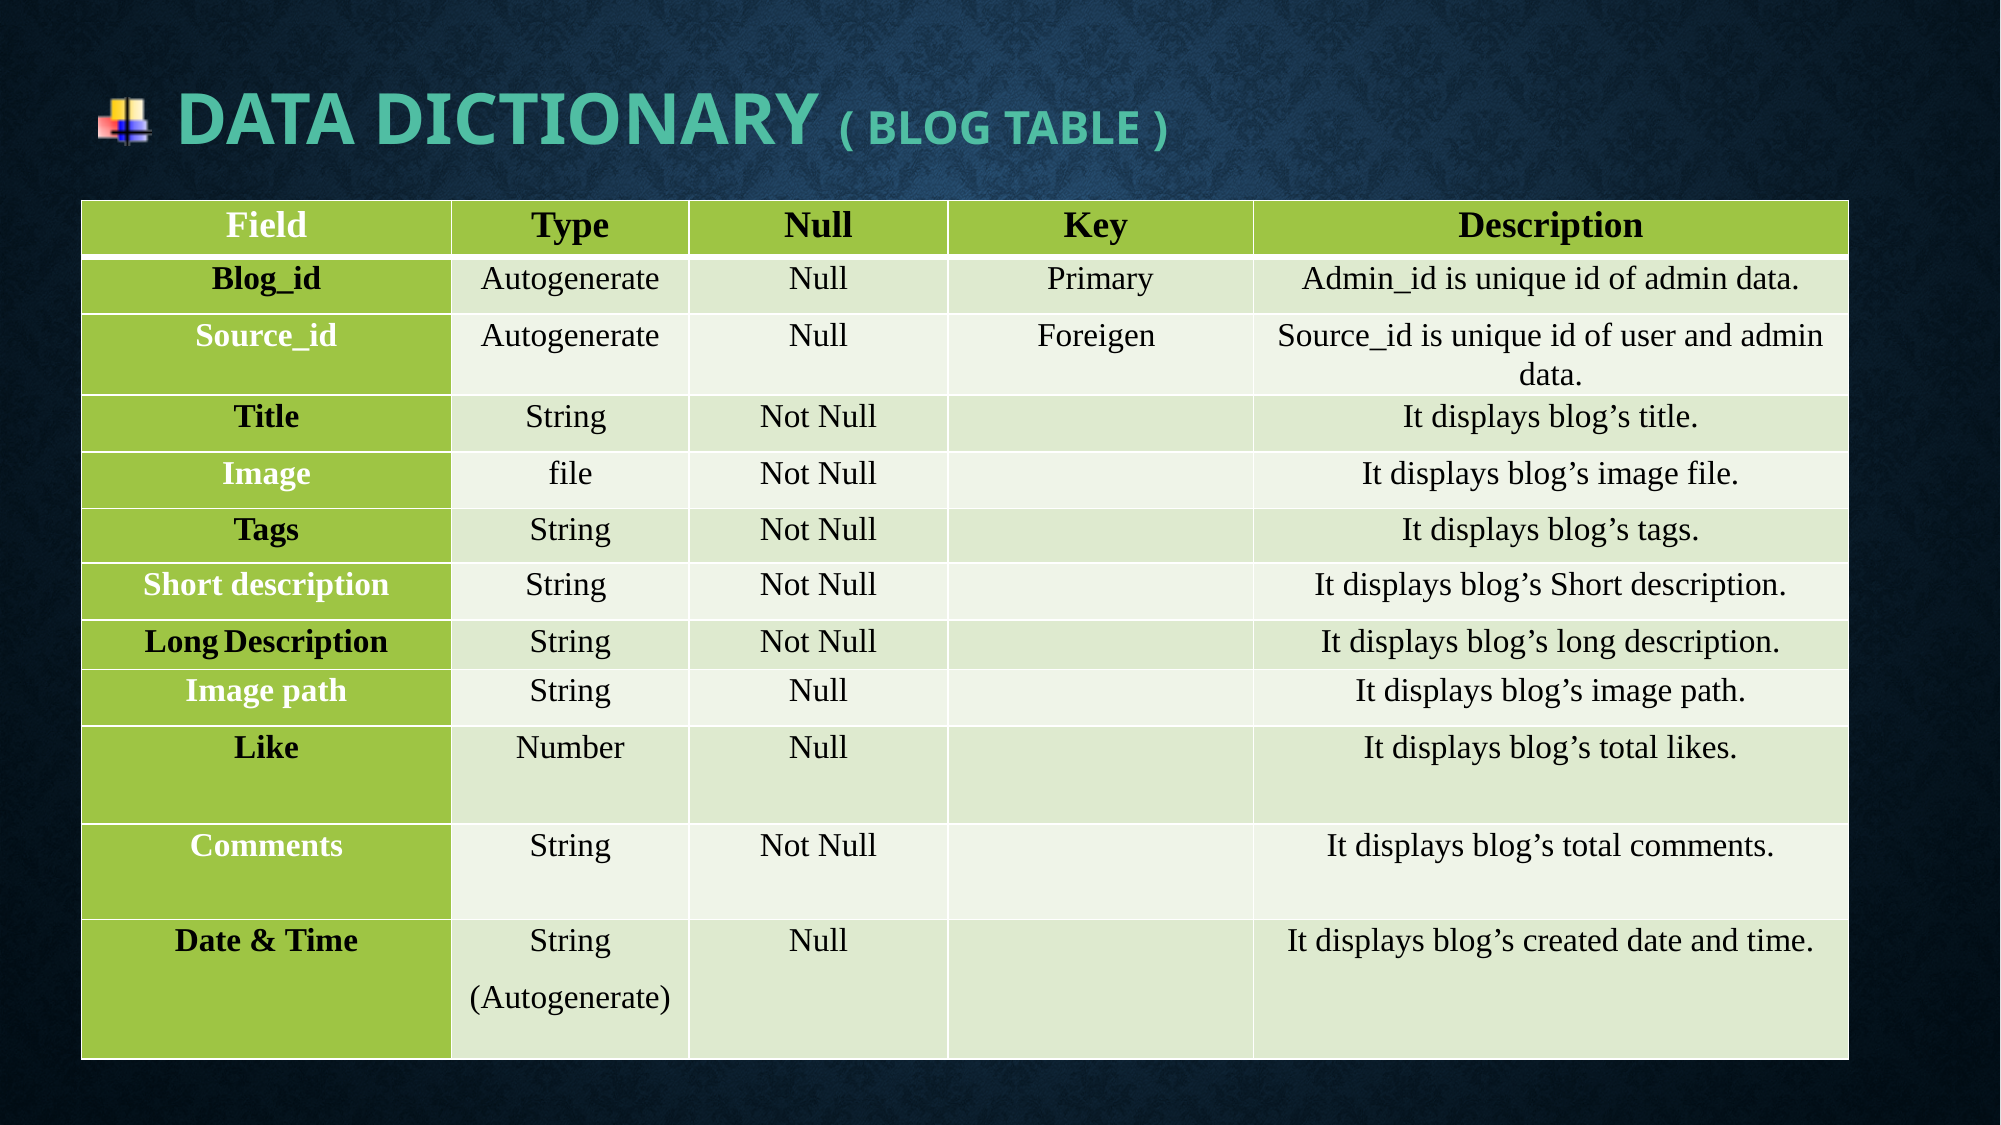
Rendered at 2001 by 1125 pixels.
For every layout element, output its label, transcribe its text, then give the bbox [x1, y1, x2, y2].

table_cell Null [690, 670, 947, 725]
picture [98, 96, 152, 147]
table_cell Long Description [82, 621, 451, 669]
table_cell Date & Time [82, 920, 451, 1058]
table_cell Autogenerate [452, 315, 688, 394]
table_cell Not Null [690, 564, 947, 619]
table_header Type [452, 201, 688, 254]
table_cell Not Null [690, 453, 947, 508]
table_cell Short description [82, 564, 451, 619]
table_cell [949, 509, 1253, 562]
table_header Null [690, 201, 947, 254]
table_cell [949, 825, 1253, 919]
table_cell It displays blog’s created date and time. [1254, 920, 1848, 1058]
table_cell Number [452, 727, 688, 823]
table_cell It displays blog’s image path. [1254, 670, 1848, 725]
table_cell String (Autogenerate) [452, 920, 688, 1058]
table_cell It displays blog’s Short description. [1254, 564, 1848, 619]
table_cell Not Null [690, 509, 947, 562]
table_cell Null [690, 920, 947, 1058]
table_cell Tags [82, 509, 451, 562]
table_cell Blog_id [82, 260, 451, 313]
table_cell Not Null [690, 621, 947, 669]
table_cell Comments [82, 825, 451, 919]
table_cell Null [690, 260, 947, 313]
table_cell It displays blog’s long description. [1254, 621, 1848, 669]
table_cell String [452, 509, 688, 562]
table_cell Title [82, 396, 451, 451]
table_cell Source_id [82, 315, 451, 394]
table_cell Foreigen [949, 315, 1253, 394]
table_cell Image [82, 453, 451, 508]
table_cell Not Null [690, 396, 947, 451]
table_cell It displays blog’s total likes. [1254, 727, 1848, 823]
table_cell String [452, 396, 688, 451]
table_cell [949, 621, 1253, 669]
table_cell Autogenerate [452, 260, 688, 313]
table_cell String [452, 564, 688, 619]
table_cell [949, 396, 1253, 451]
table_header Key [949, 201, 1253, 254]
table_cell Null [690, 315, 947, 394]
table_cell String [452, 621, 688, 669]
table_cell Null [690, 727, 947, 823]
table_cell String [452, 670, 688, 725]
table_cell [949, 453, 1253, 508]
table_cell String [452, 825, 688, 919]
table_cell It displays blog’s image file. [1254, 453, 1848, 508]
table_header Field [82, 201, 451, 254]
table_cell [949, 564, 1253, 619]
table_cell file [452, 453, 688, 508]
table_cell Primary [949, 260, 1253, 313]
table_cell Admin_id is unique id of admin data. [1254, 260, 1848, 313]
table_cell [949, 920, 1253, 1058]
table_cell Image path [82, 670, 451, 725]
table_cell Source_id is unique id of user and admin data. [1254, 315, 1848, 394]
table_cell Not Null [690, 825, 947, 919]
table_cell [949, 727, 1253, 823]
table_cell It displays blog’s total comments. [1254, 825, 1848, 919]
table_cell It displays blog’s title. [1254, 396, 1848, 451]
table_cell Like [82, 727, 451, 823]
table_cell [949, 670, 1253, 725]
table_header Description [1254, 201, 1848, 254]
title Data dictionary ( blog table ) [151, 65, 1193, 178]
table_cell It displays blog’s tags. [1254, 509, 1848, 562]
